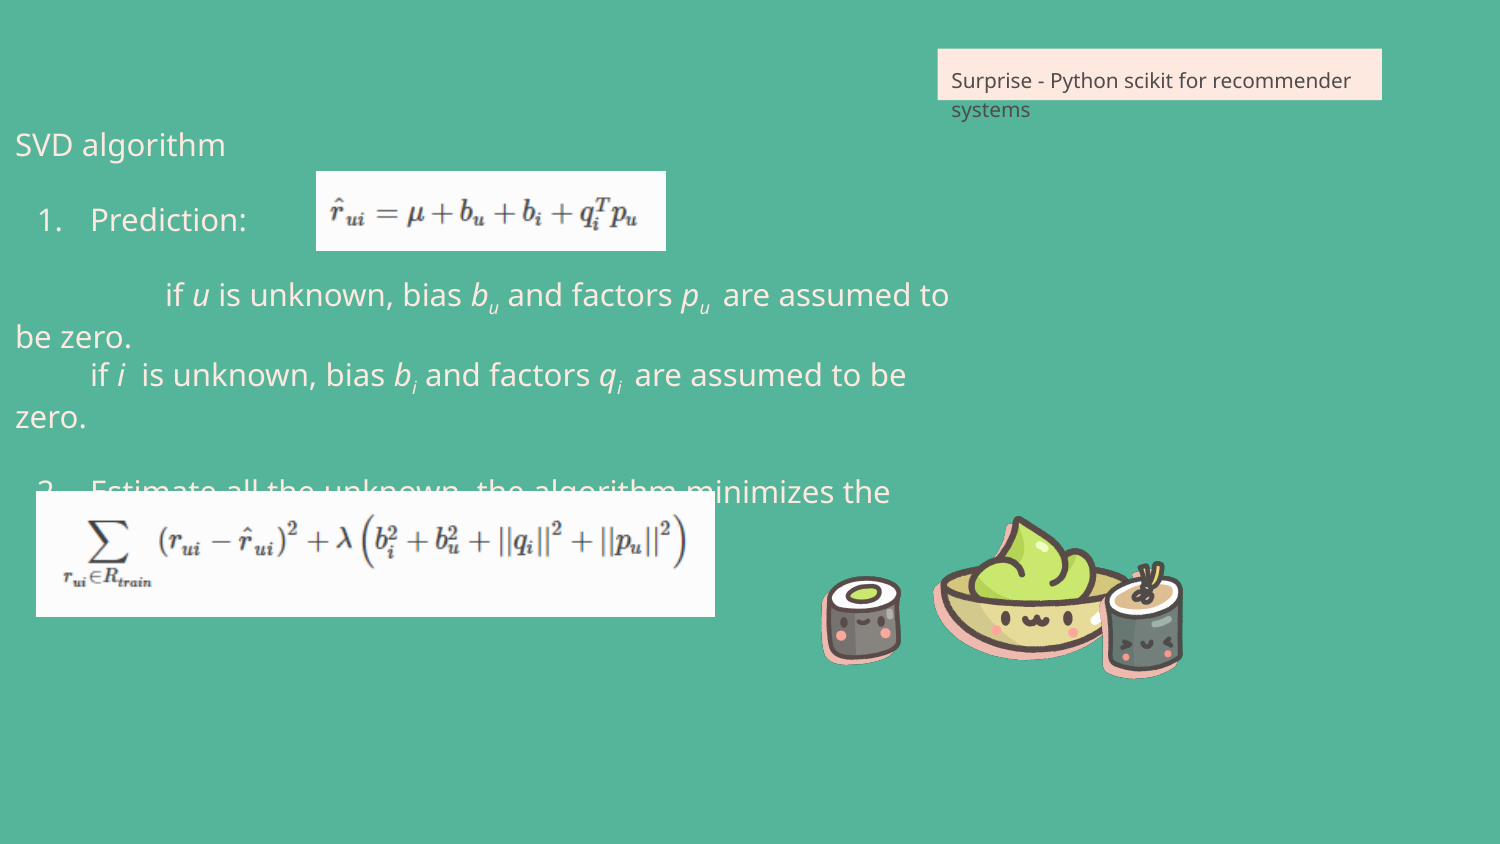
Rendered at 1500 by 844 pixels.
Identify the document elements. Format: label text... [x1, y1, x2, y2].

text_box SVD algorithm Prediction: if u is unknown, bias bu and factors pu are assumed to be zero. if i is unknown, bias bi and factors qi are assumed to be zero. Estimate all the unknown, the algorithm minimizes the regularized squared error [0, 110, 983, 432]
picture [821, 491, 1209, 686]
subtitle Surprise - Python scikit for recommender systems [936, 75, 1381, 111]
text_box [937, 48, 1382, 101]
picture [316, 170, 666, 252]
picture [36, 491, 716, 617]
